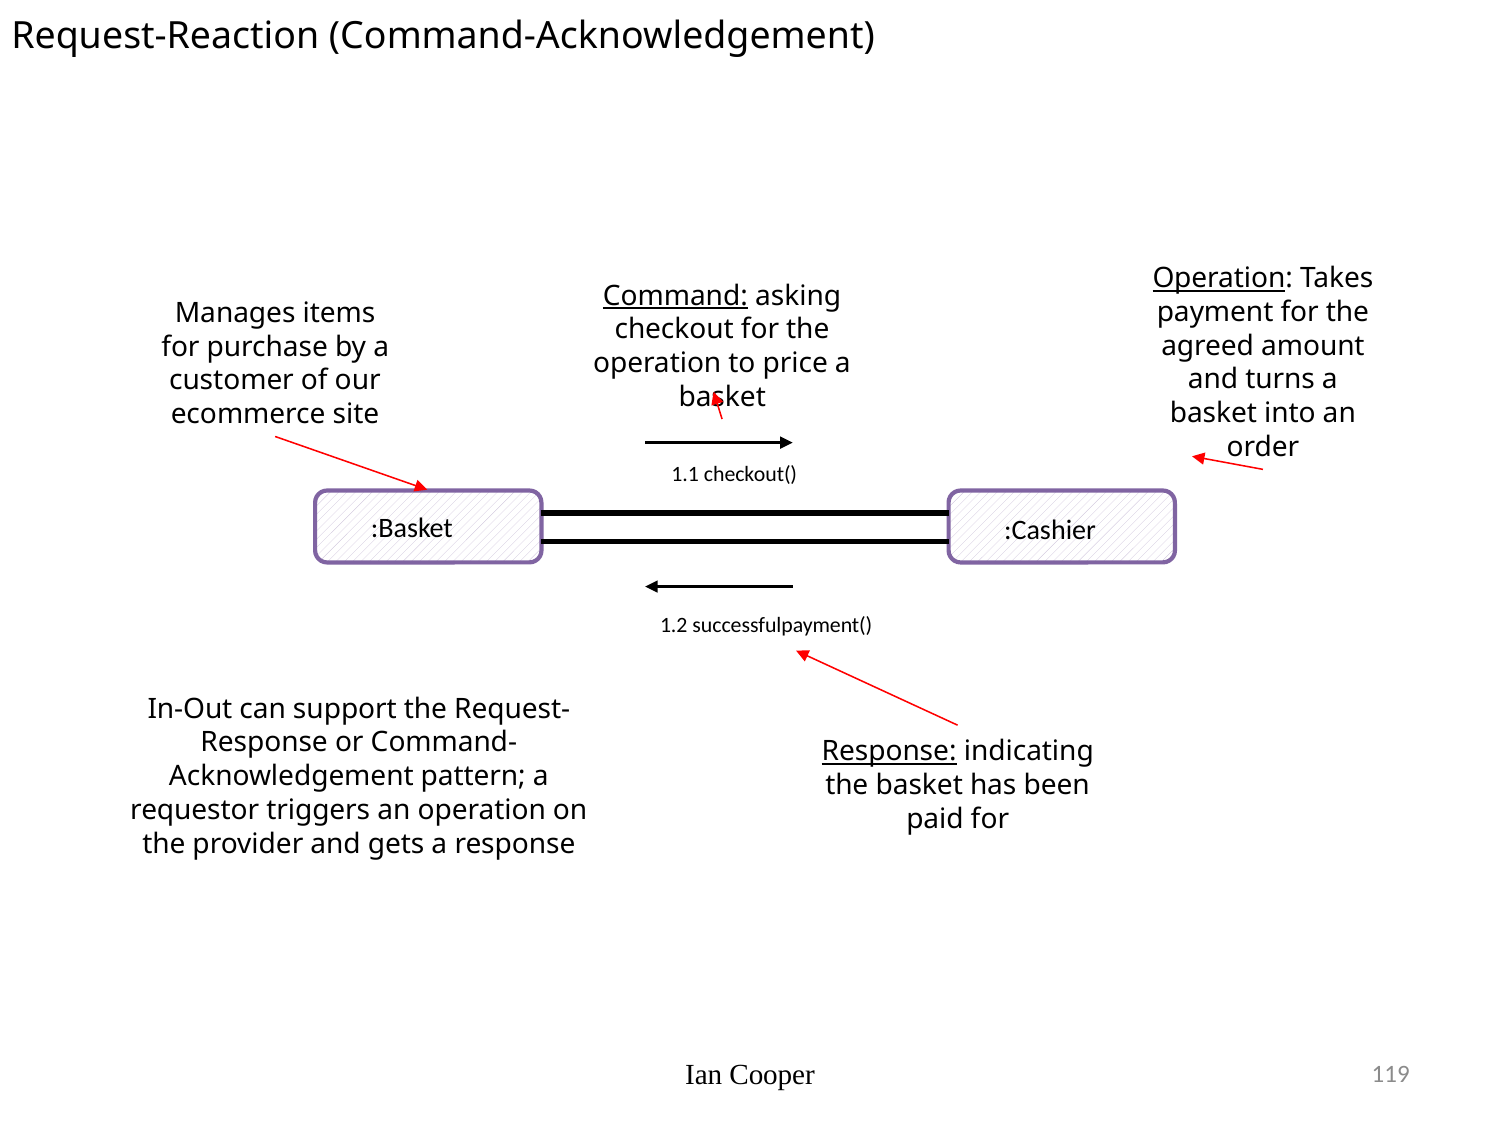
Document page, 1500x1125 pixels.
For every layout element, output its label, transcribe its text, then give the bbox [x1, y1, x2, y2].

text_box [313, 488, 544, 565]
text_box 1.2 successfulpayment() [645, 603, 906, 645]
text_box In-Out can support the Request-Response or Command-Acknowledgement pattern; a requestor triggers an operation on the provider and gets a response [105, 682, 612, 867]
text_box :Basket [355, 501, 501, 551]
text_box Manages items for purchase by a customer of our ecommerce site [138, 286, 412, 437]
text_box Response: indicating the basket has been paid for [788, 725, 1127, 842]
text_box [795, 650, 958, 726]
text_box [946, 488, 1178, 565]
footer Ian Cooper [512, 1042, 988, 1103]
text_box 1.1 checkout() [656, 452, 815, 494]
text_box :Cashier [989, 503, 1135, 553]
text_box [274, 438, 428, 490]
text_box Operation: Takes payment for the agreed amount and turns a basket into an order [1126, 252, 1400, 470]
text_box Command: asking checkout for the operation to price a basket [551, 269, 893, 419]
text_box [713, 391, 723, 422]
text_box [1191, 437, 1264, 457]
text_box Request-Reaction (Command-Acknowledgement) [0, 0, 1500, 67]
slide_number 119 [1074, 1042, 1425, 1103]
